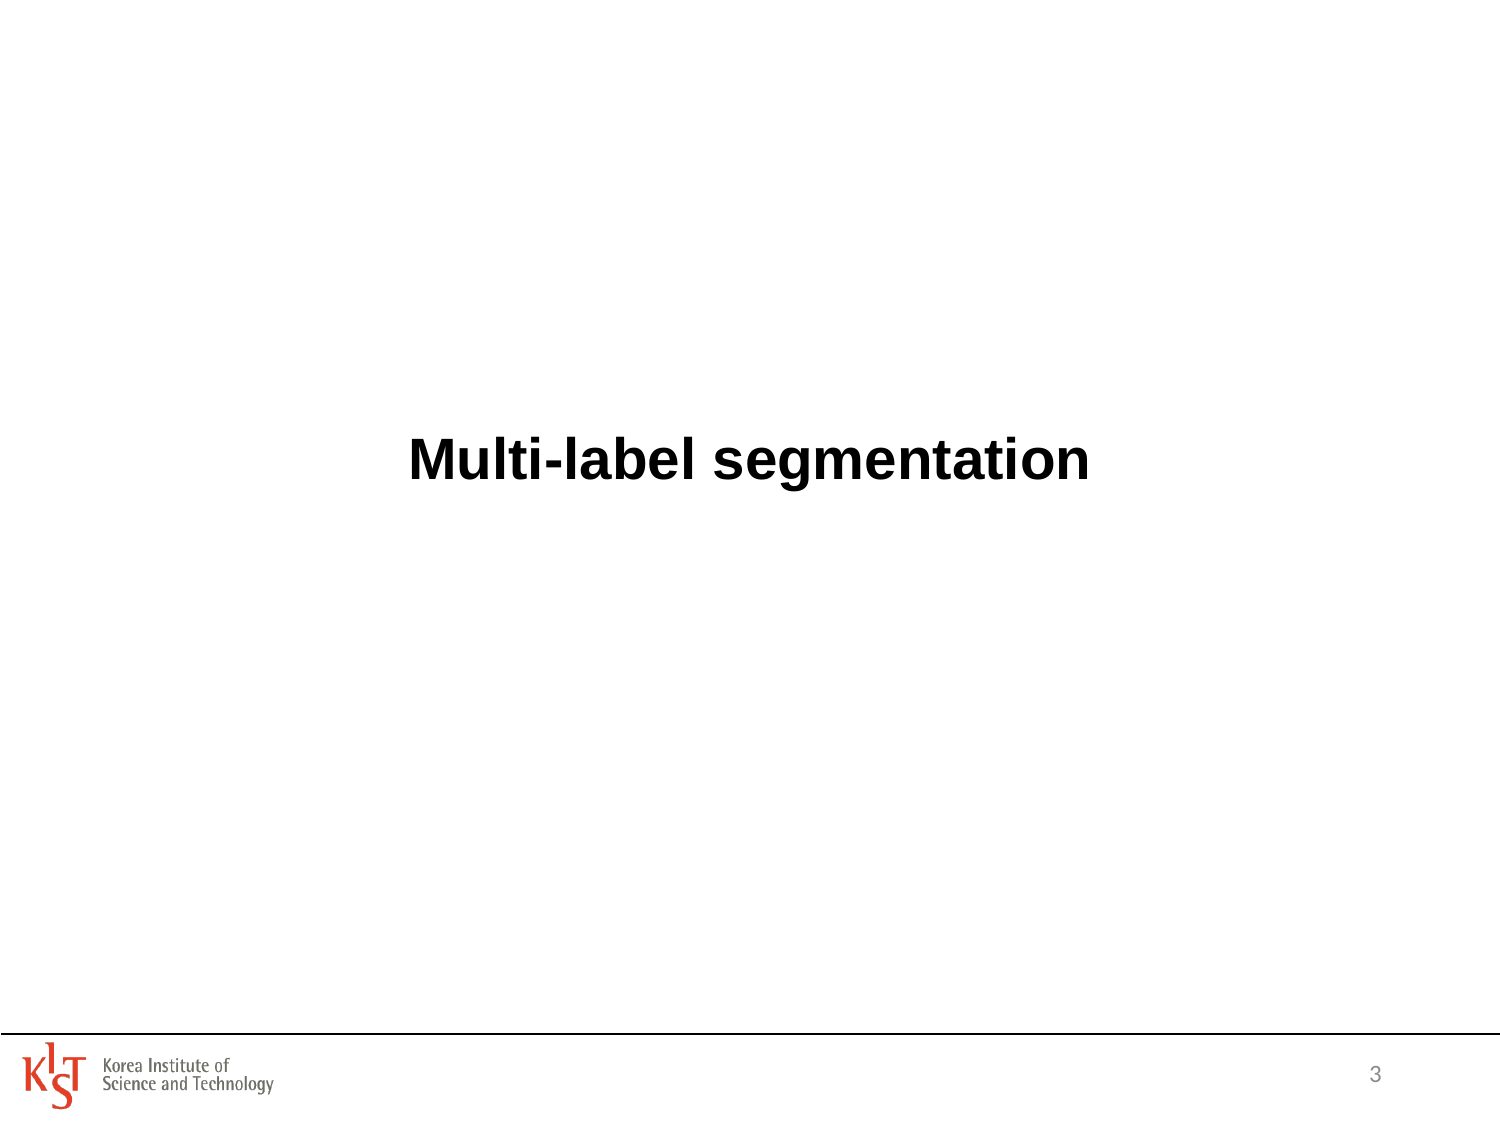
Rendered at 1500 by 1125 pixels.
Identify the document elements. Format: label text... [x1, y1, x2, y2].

slide_number 3 [1059, 1042, 1397, 1103]
picture [15, 1038, 277, 1114]
text_box Multi-label segmentation [393, 414, 1107, 499]
